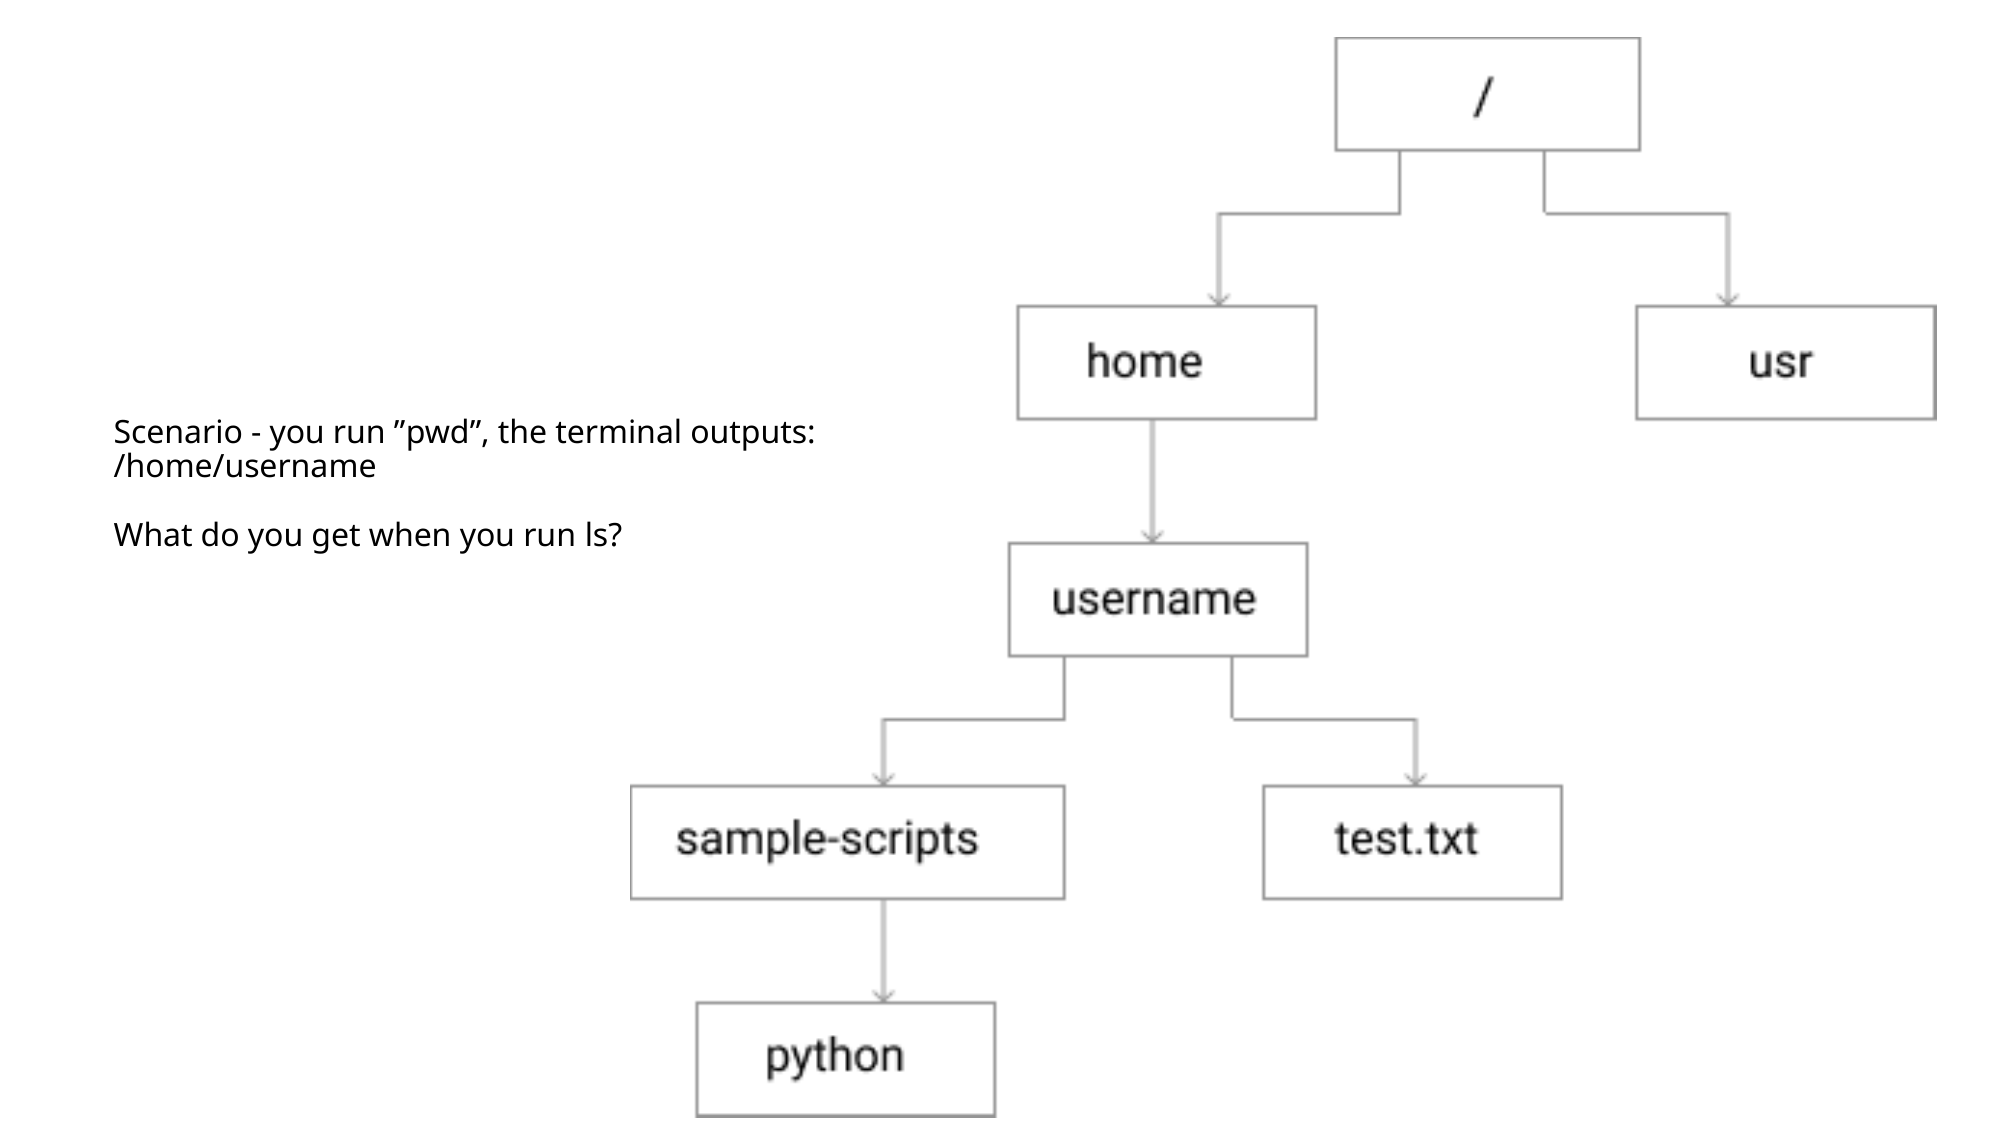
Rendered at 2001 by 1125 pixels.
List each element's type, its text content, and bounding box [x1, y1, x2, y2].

title Scenario - you run ”pwd”, the terminal outputs: /home/username What do you get when you run ls? [98, 406, 630, 563]
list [630, 37, 1937, 1118]
